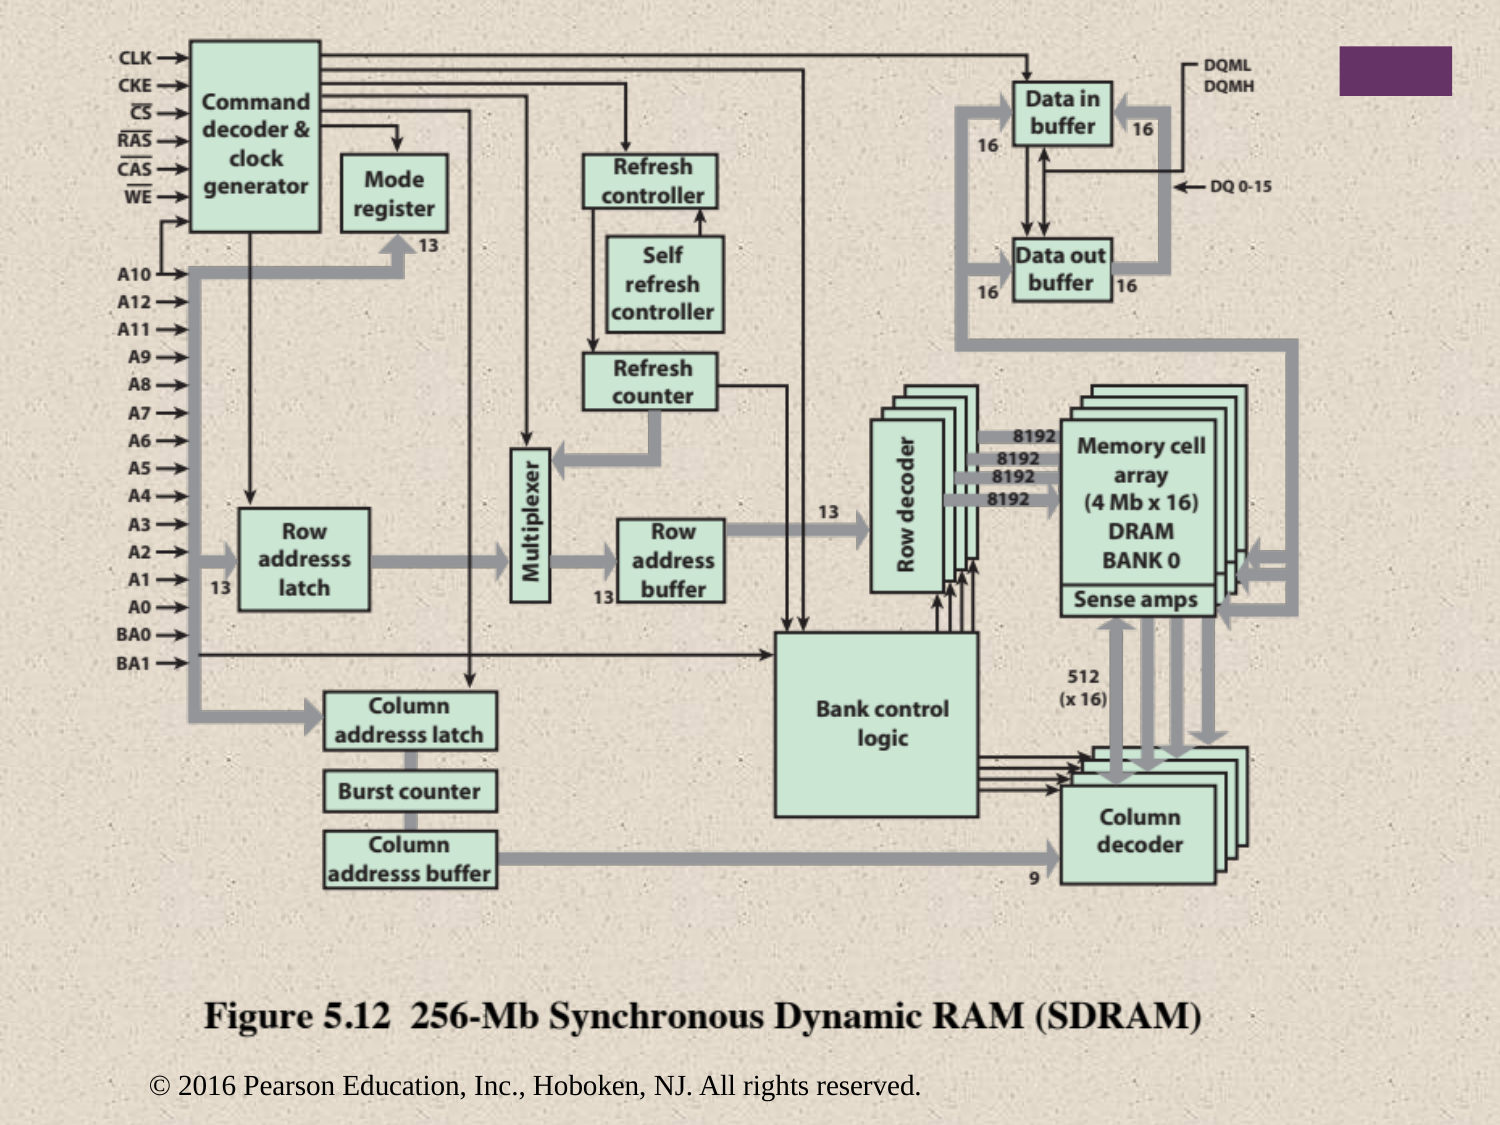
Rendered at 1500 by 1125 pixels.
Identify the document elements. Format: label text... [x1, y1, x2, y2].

picture [0, 0, 1500, 1125]
footer © 2016 Pearson Education, Inc., Hoboken, NJ. All rights reserved. [33, 1053, 1038, 1114]
picture [52, 0, 1368, 1080]
